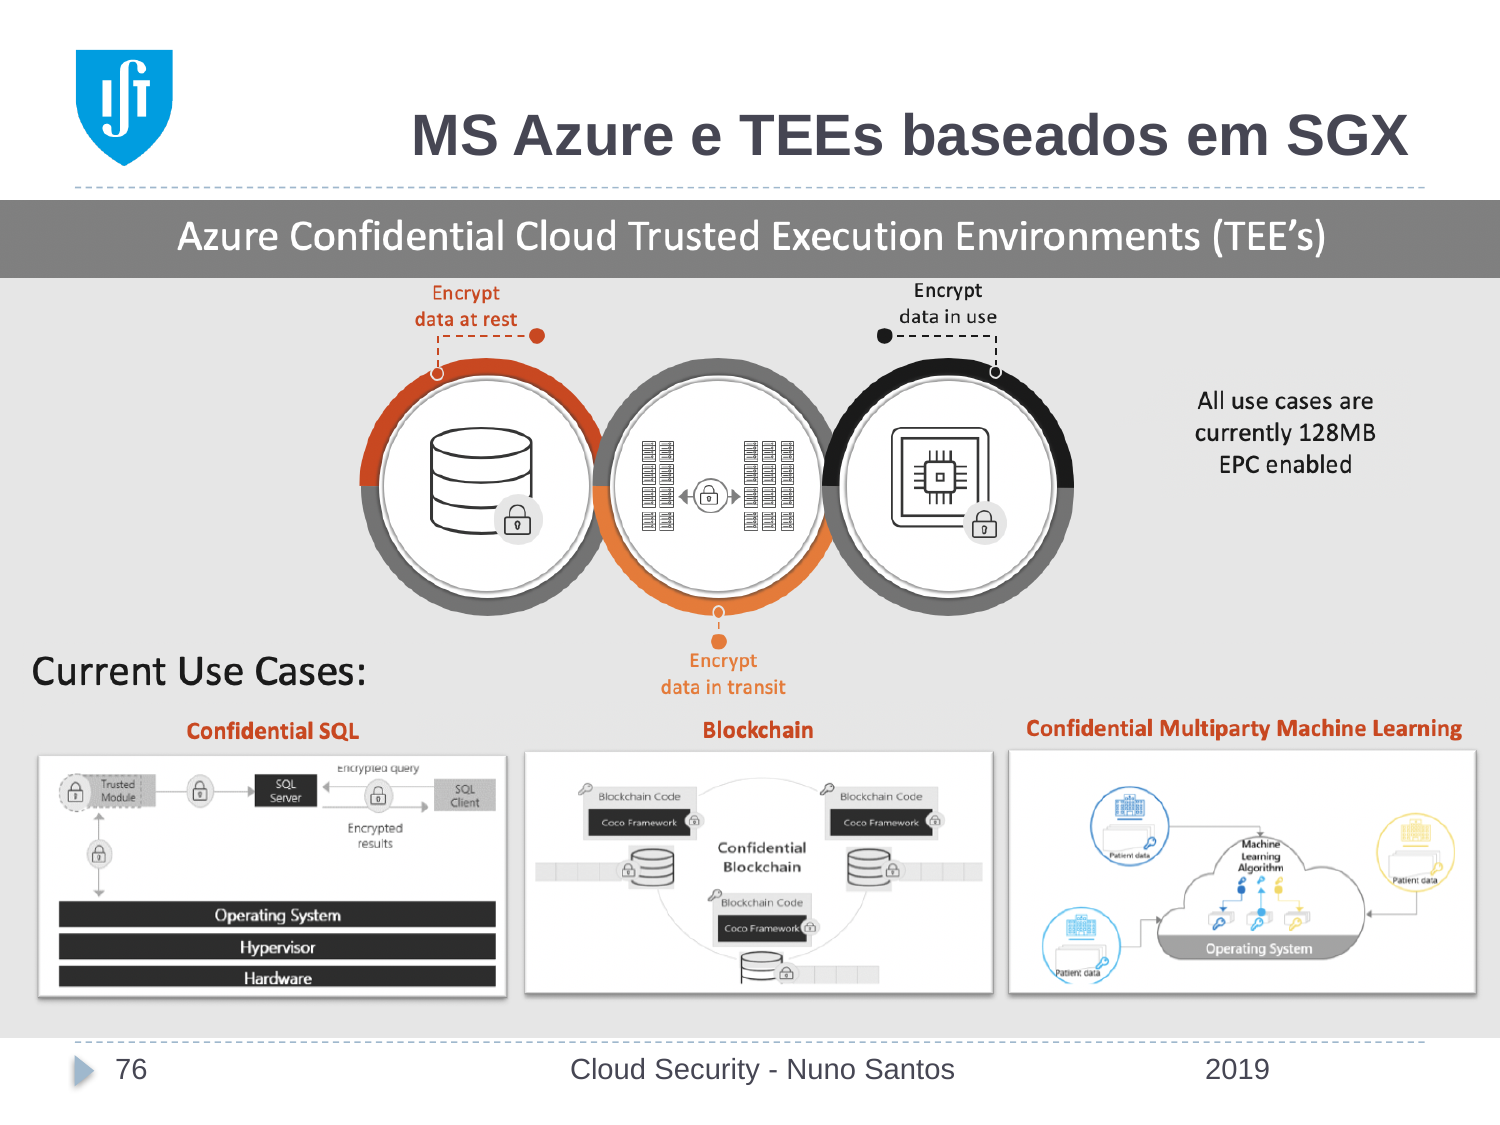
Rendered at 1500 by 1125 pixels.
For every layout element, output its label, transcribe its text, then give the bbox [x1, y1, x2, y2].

title MS Azure e TEEs baseados em SGX [200, 24, 1425, 175]
slide_number 76 [100, 1050, 426, 1103]
slide_number 2019 [1051, 1050, 1426, 1103]
picture [0, 200, 1500, 1038]
footer Cloud Security - Nuno Santos [475, 1050, 1051, 1103]
picture [68, 42, 180, 175]
